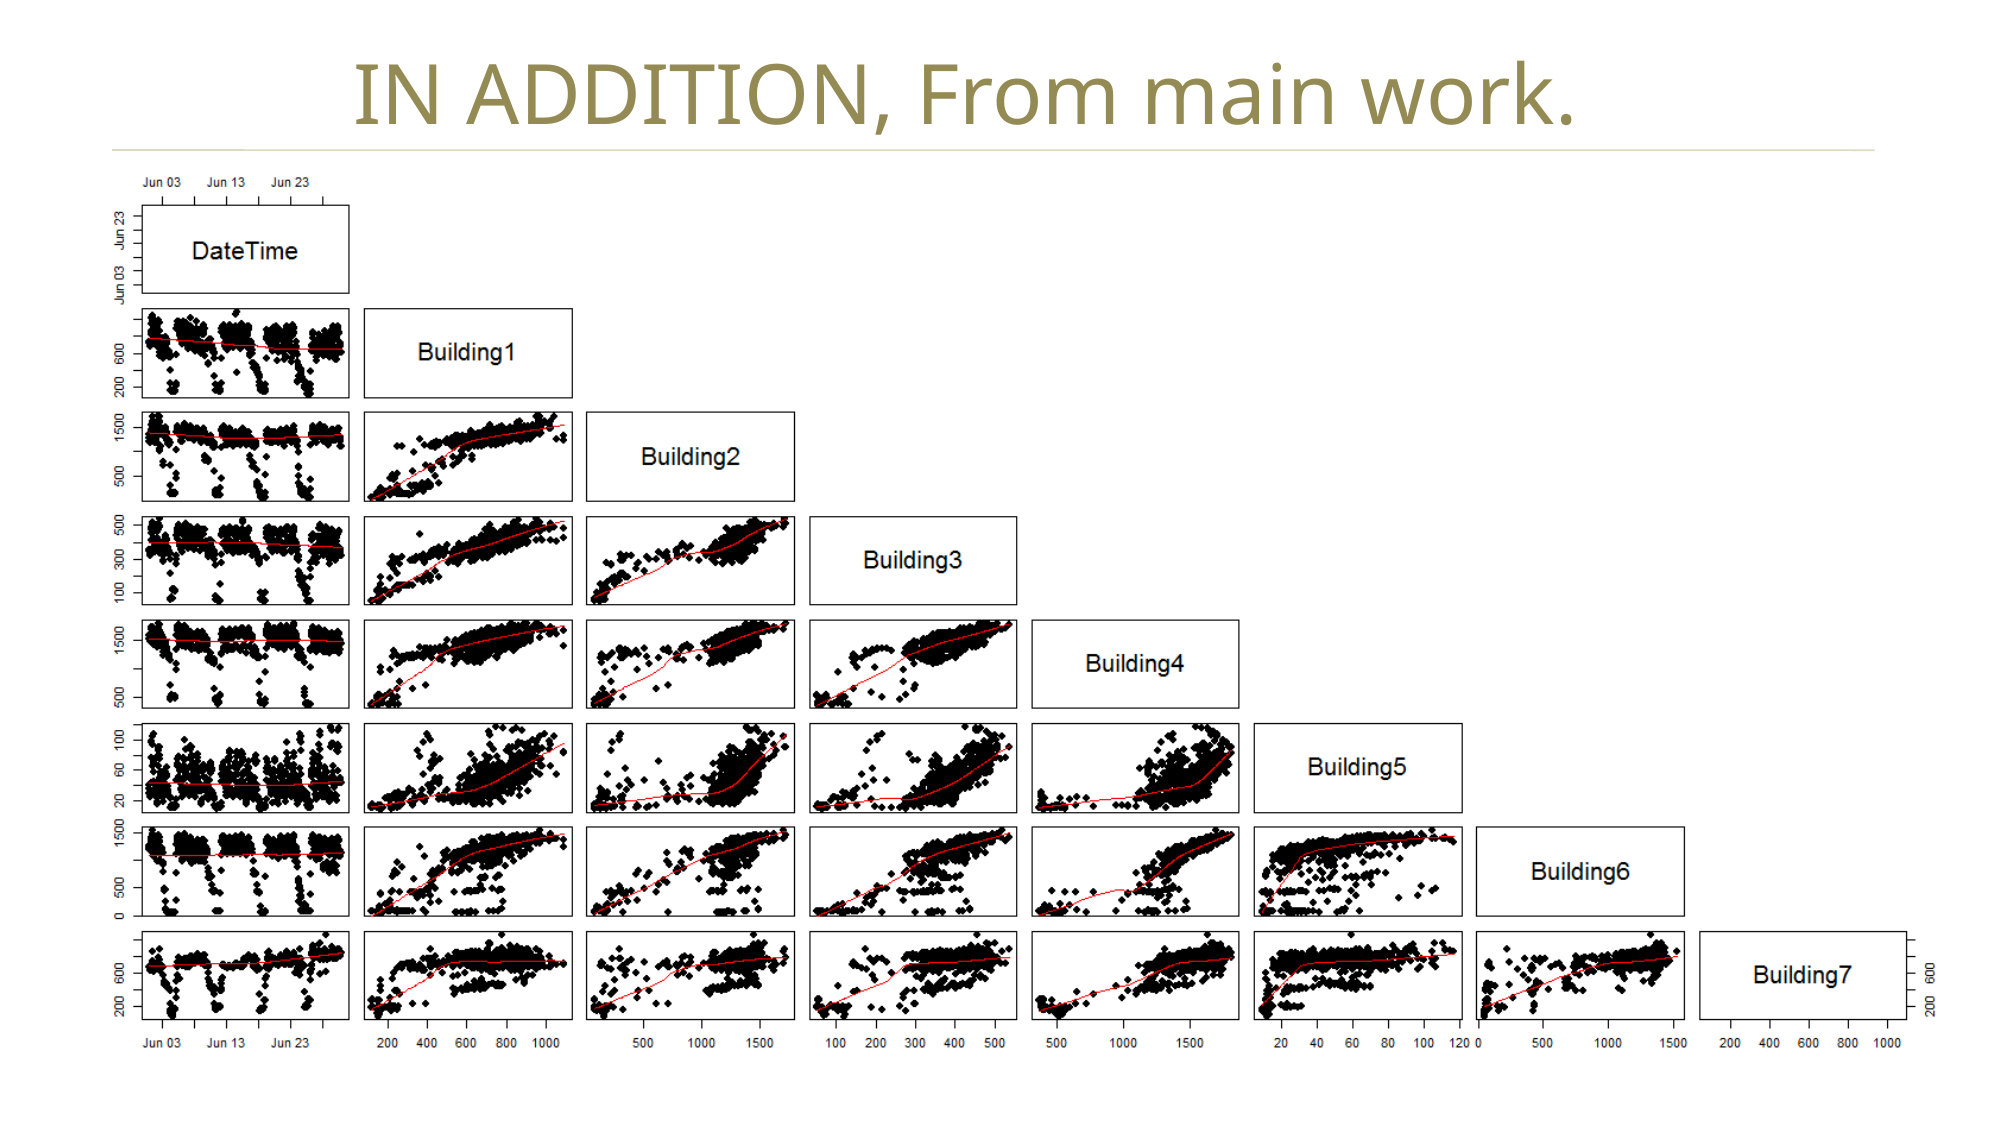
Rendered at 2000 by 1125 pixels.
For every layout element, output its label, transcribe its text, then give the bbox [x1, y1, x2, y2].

picture [74, 137, 1975, 1088]
text_box IN ADDITION, From main work. [338, 33, 1594, 135]
